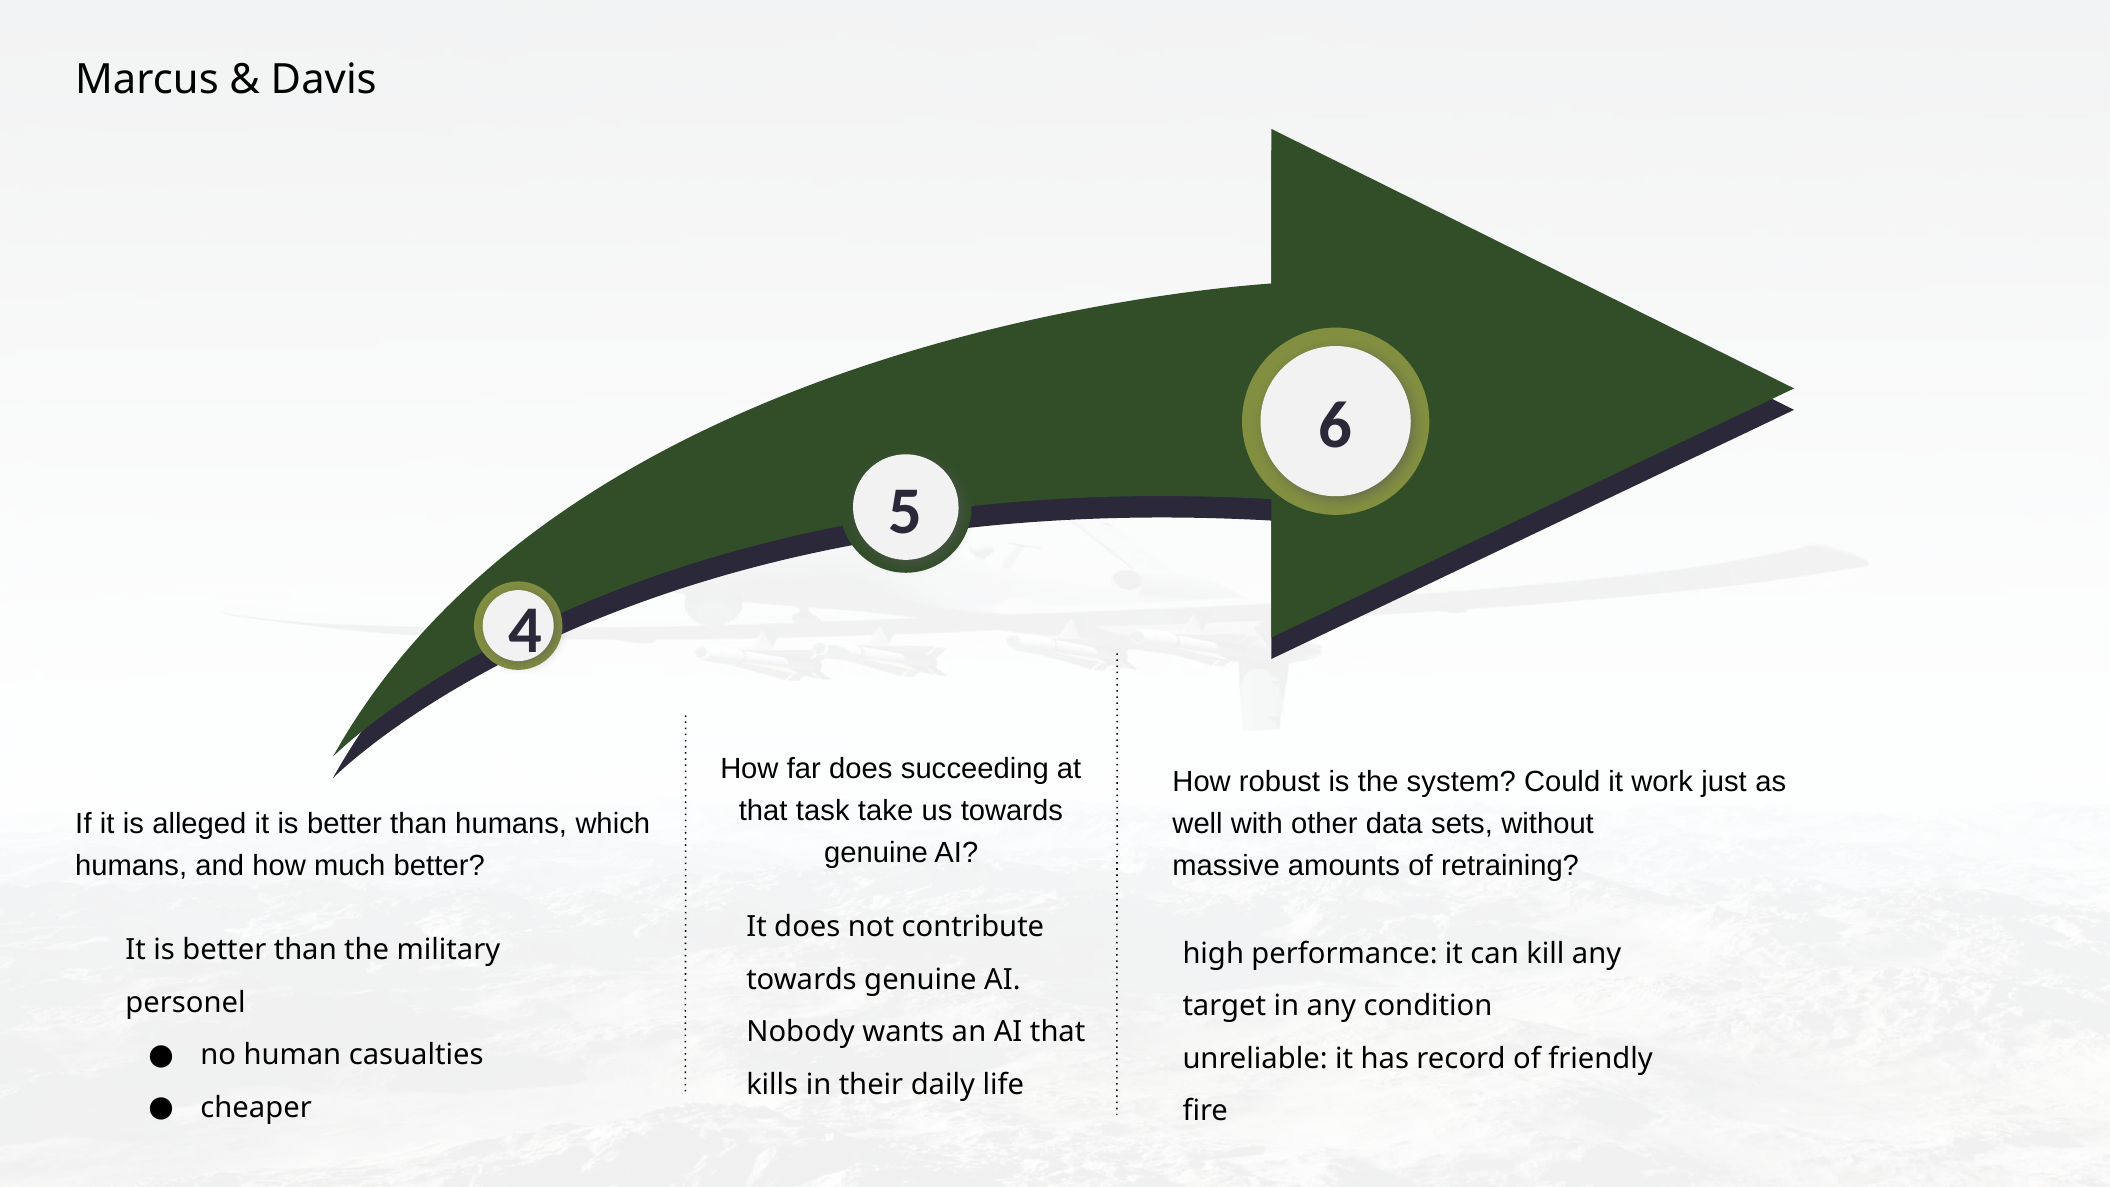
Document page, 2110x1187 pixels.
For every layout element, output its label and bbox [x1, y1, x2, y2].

text_box [839, 440, 972, 573]
text_box [1241, 327, 1430, 516]
text_box [332, 128, 1795, 779]
picture [0, 0, 2110, 1187]
text_box [473, 581, 563, 671]
